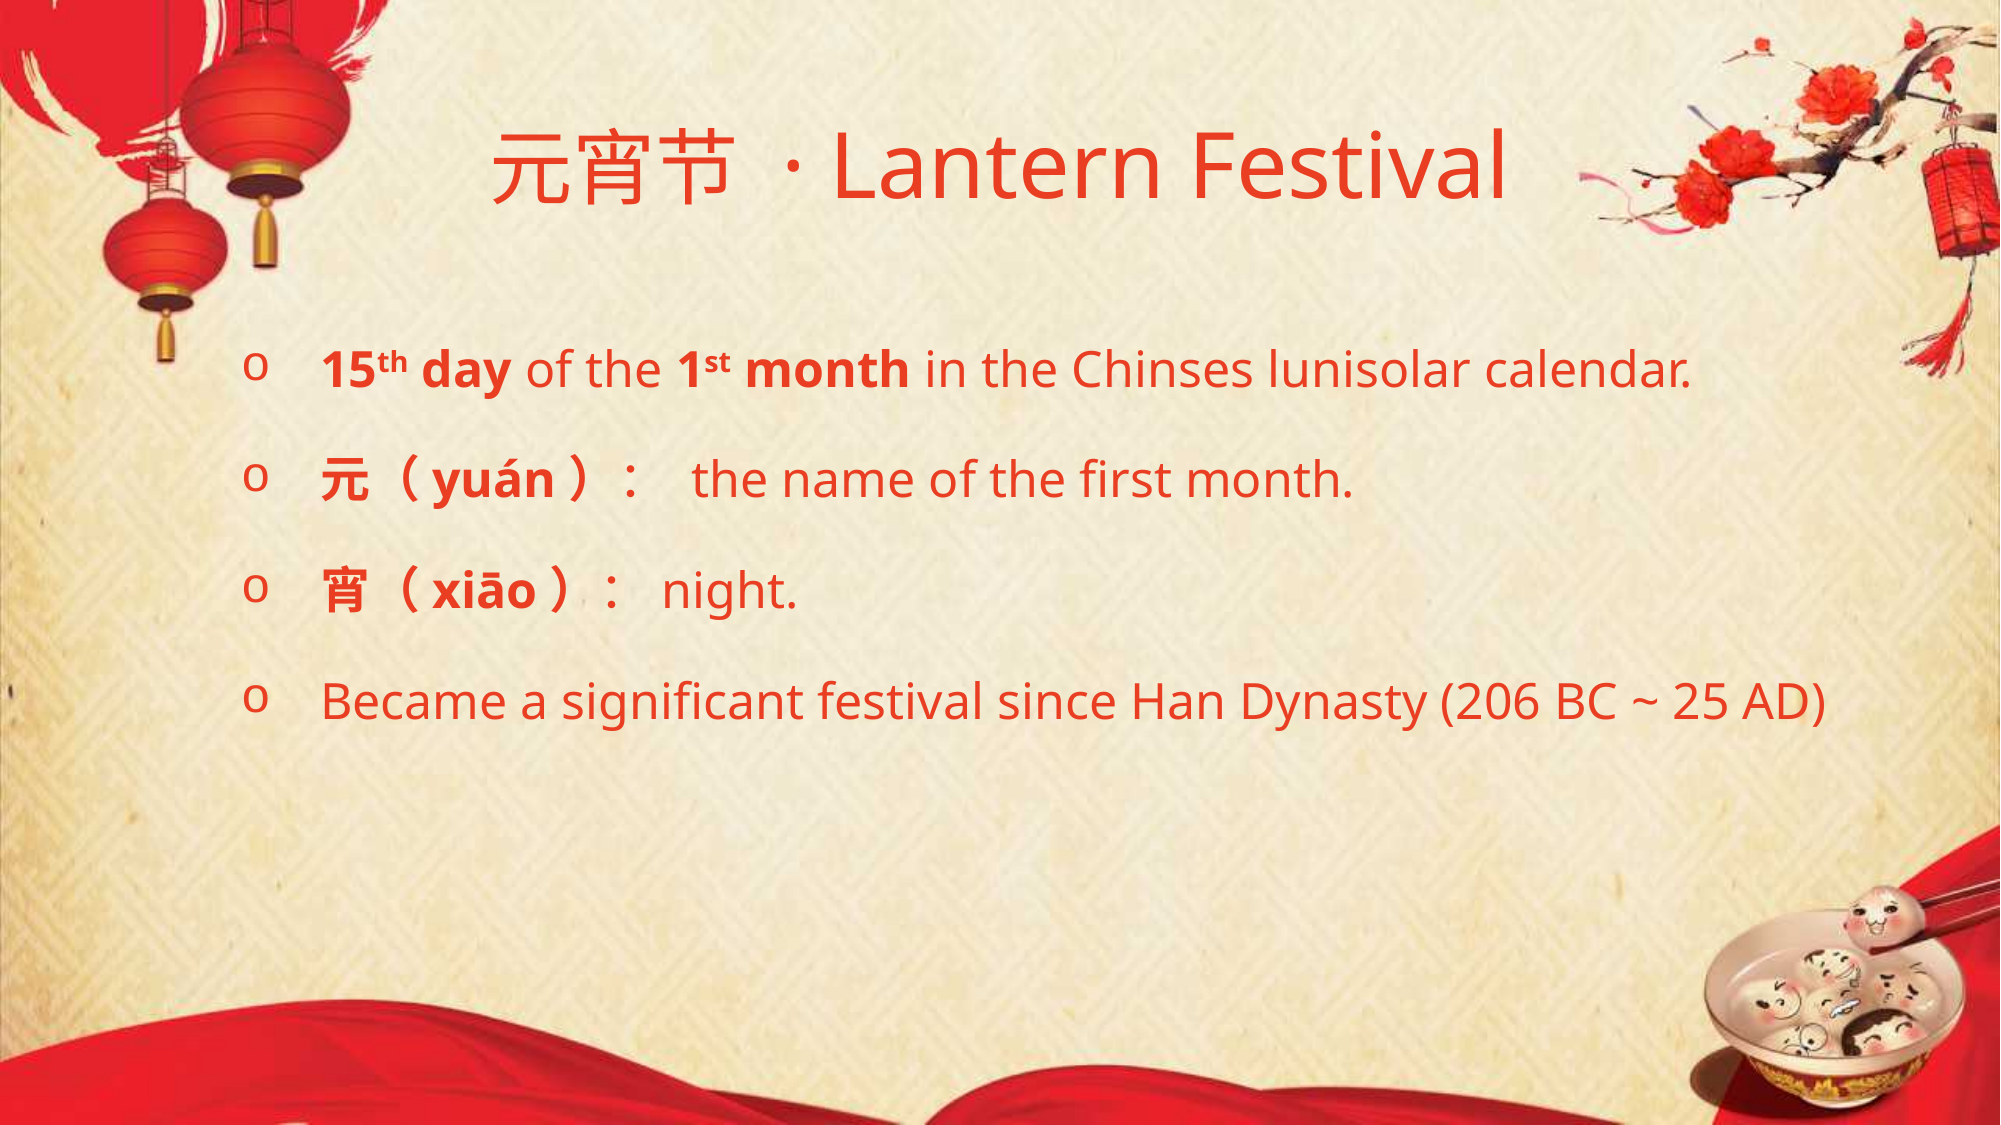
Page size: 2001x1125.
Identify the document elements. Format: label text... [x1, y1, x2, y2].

picture [0, 0, 2000, 1125]
list 15th day of the 1st month in the Chinses lunisolar calendar. 元（yuán）： the name of the first month. 宵（xiāo）：night. Became a significant festival since Han Dynasty (206 BC ~ 25 AD) [137, 299, 1863, 1014]
title 元宵节 · Lantern Festival [137, 59, 1863, 278]
